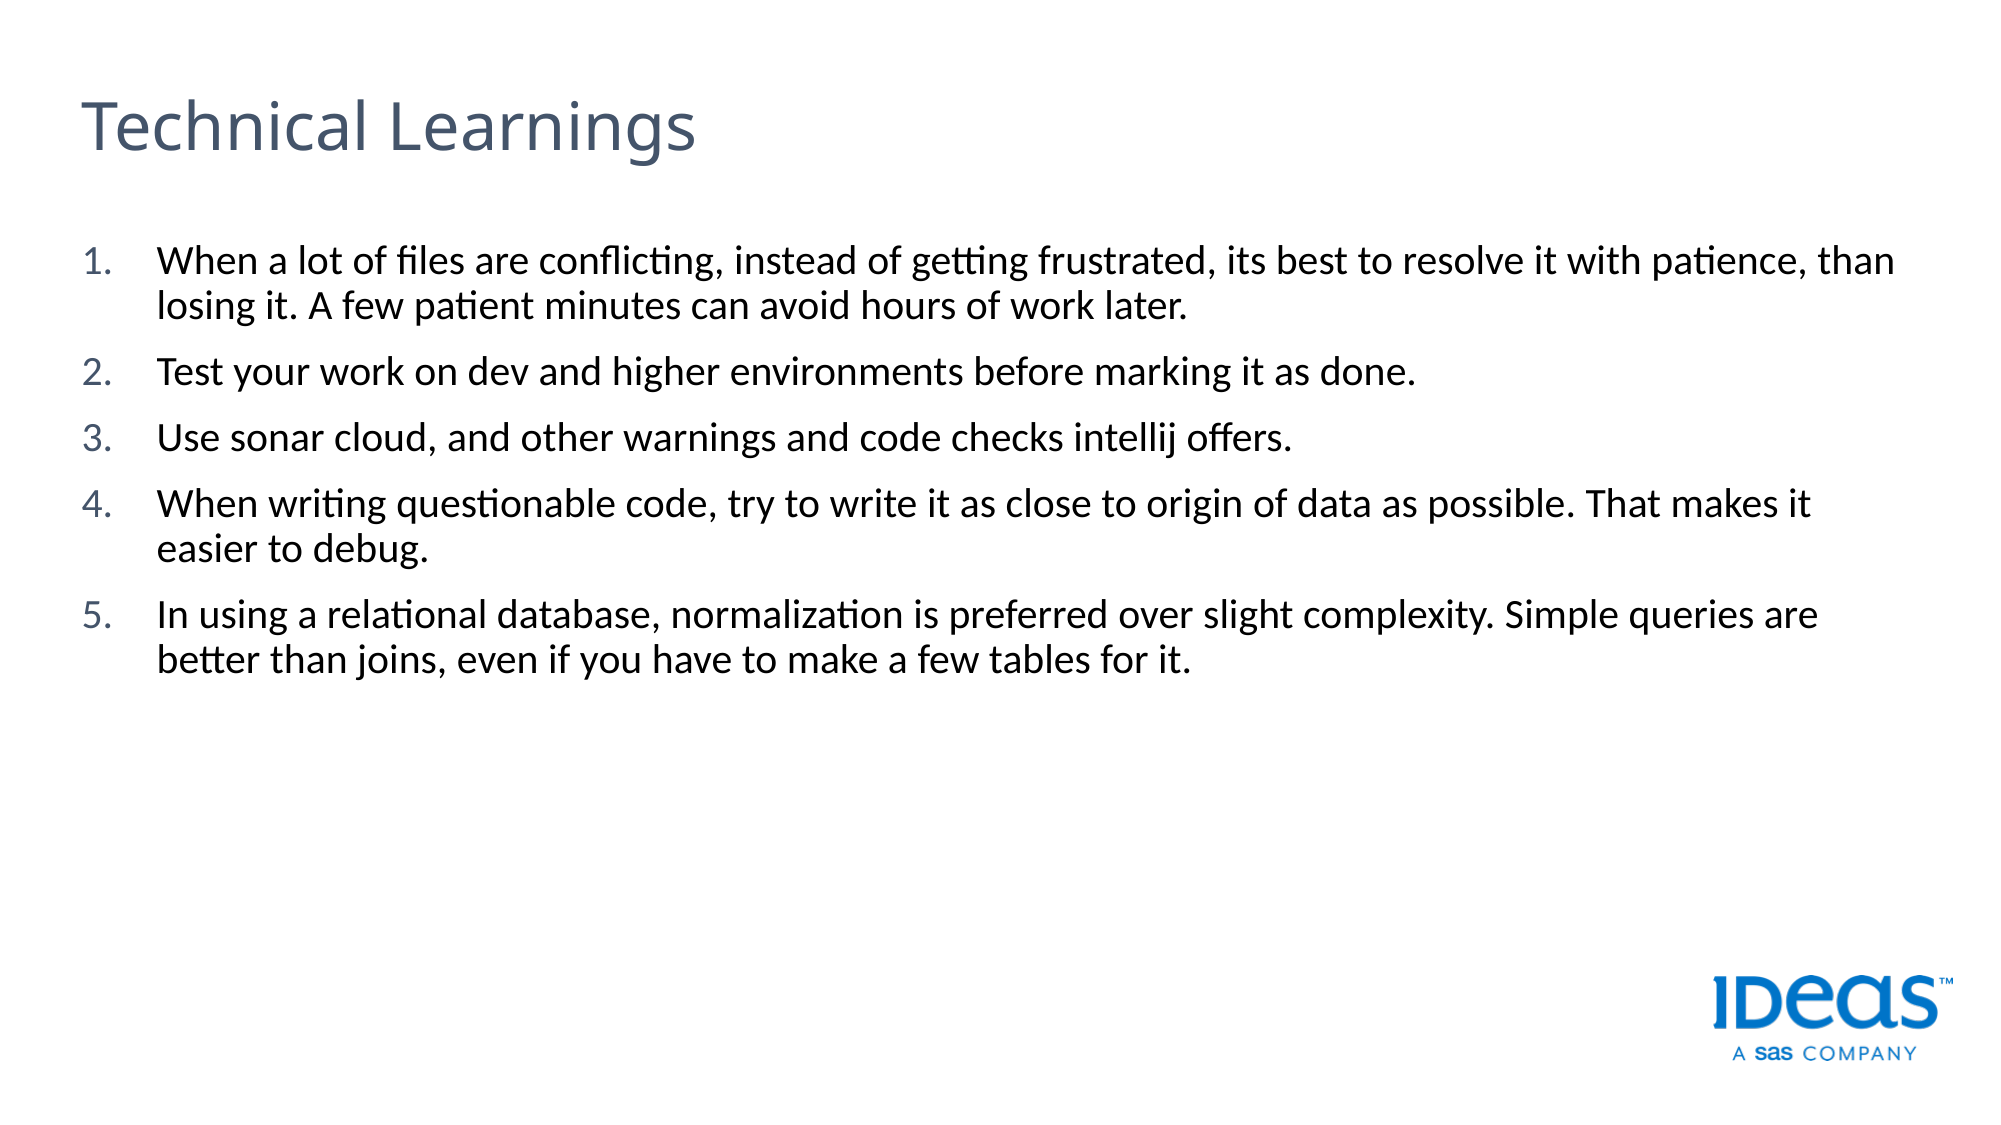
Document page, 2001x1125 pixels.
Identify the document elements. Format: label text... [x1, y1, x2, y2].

list When a lot of files are conflicting, instead of getting frustrated, its best to resolve it with patience, than losing it. A few patient minutes can avoid hours of work later. Test your work on dev and higher environments before marking it as done. Use sonar cloud, and other warnings and code checks intellij offers. When writing questionable code, try to write it as close to origin of data as possible. That makes it easier to debug. In using a relational database, normalization is preferred over slight complexity. Simple queries are better than joins, even if you have to make a few tables for it. [66, 231, 1929, 916]
title Technical Learnings [66, 75, 1929, 184]
picture [1713, 975, 1953, 1061]
